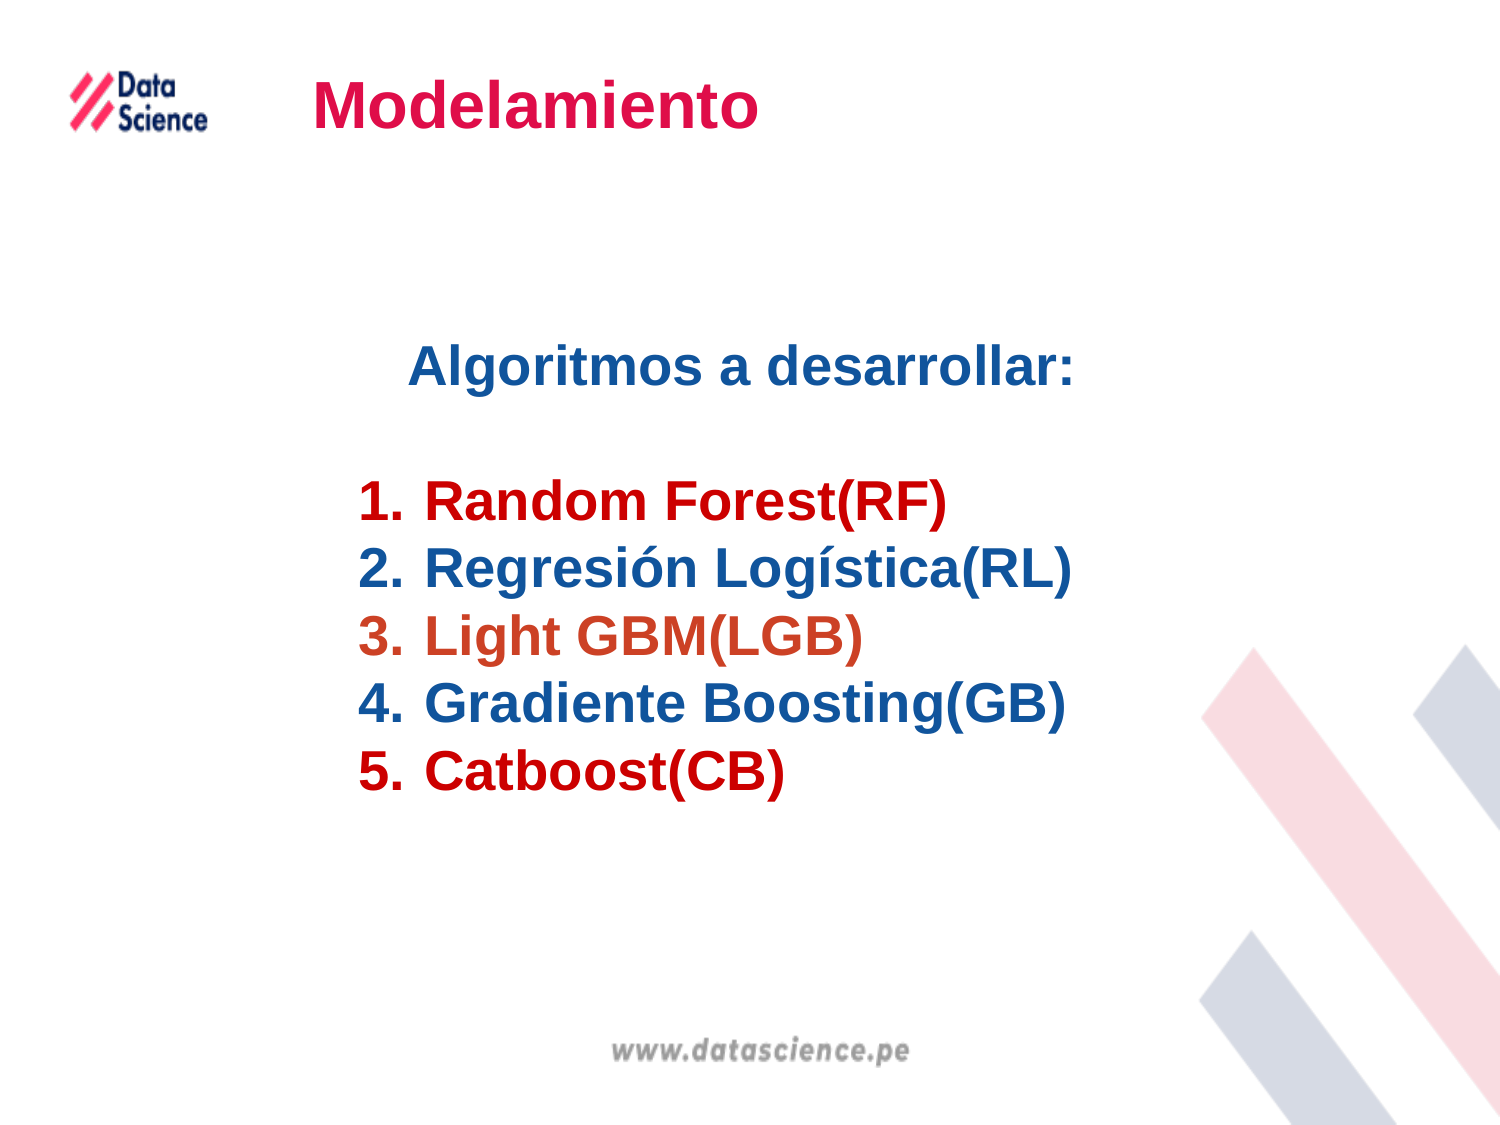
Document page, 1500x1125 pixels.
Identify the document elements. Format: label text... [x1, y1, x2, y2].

text_box Algoritmos a desarrollar: Random Forest(RF) Regresión Logística(RL) Light GBM(LGB) Gradiente Boosting(GB) Catboost(CB) [334, 321, 1166, 833]
text_box Modelamiento [296, 54, 868, 151]
picture [3, 0, 1500, 1125]
